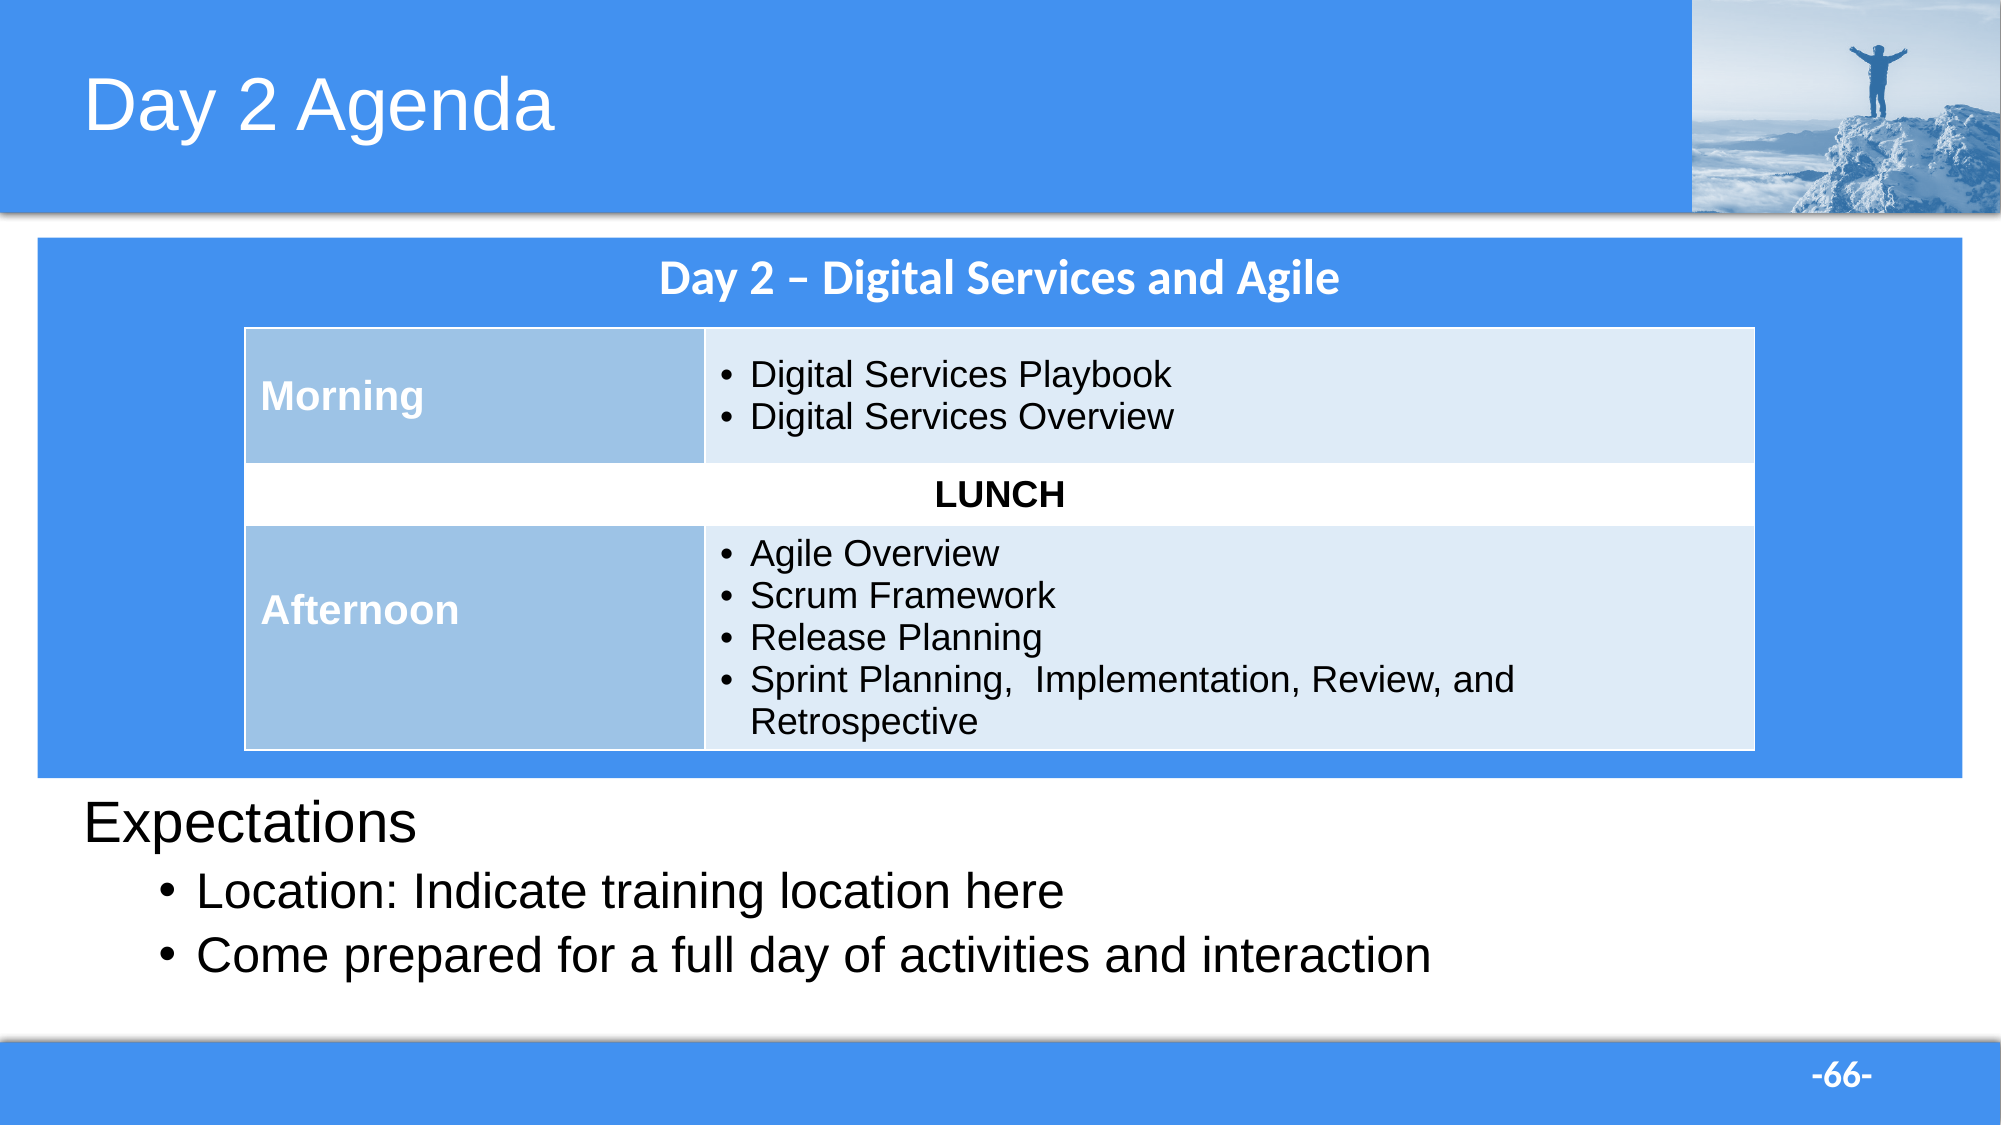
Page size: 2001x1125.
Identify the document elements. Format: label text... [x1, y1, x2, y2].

table_header Morning [246, 329, 704, 463]
list Expectations Location: Indicate training location here Come prepared for a full day of activities and interaction [68, 784, 1932, 1060]
table_cell Agile Overview Scrum Framework Release Planning Sprint Planning, Implementation, Review, and Retrospective [706, 526, 1754, 749]
table_cell Afternoon [246, 526, 704, 749]
table_cell LUNCH [246, 464, 1754, 524]
text_box Day 2 – Digital Services and Agile [36, 236, 1963, 779]
title Day 2 Agenda [68, 0, 1932, 215]
table_header Digital Services Playbook Digital Services Overview [706, 329, 1754, 463]
